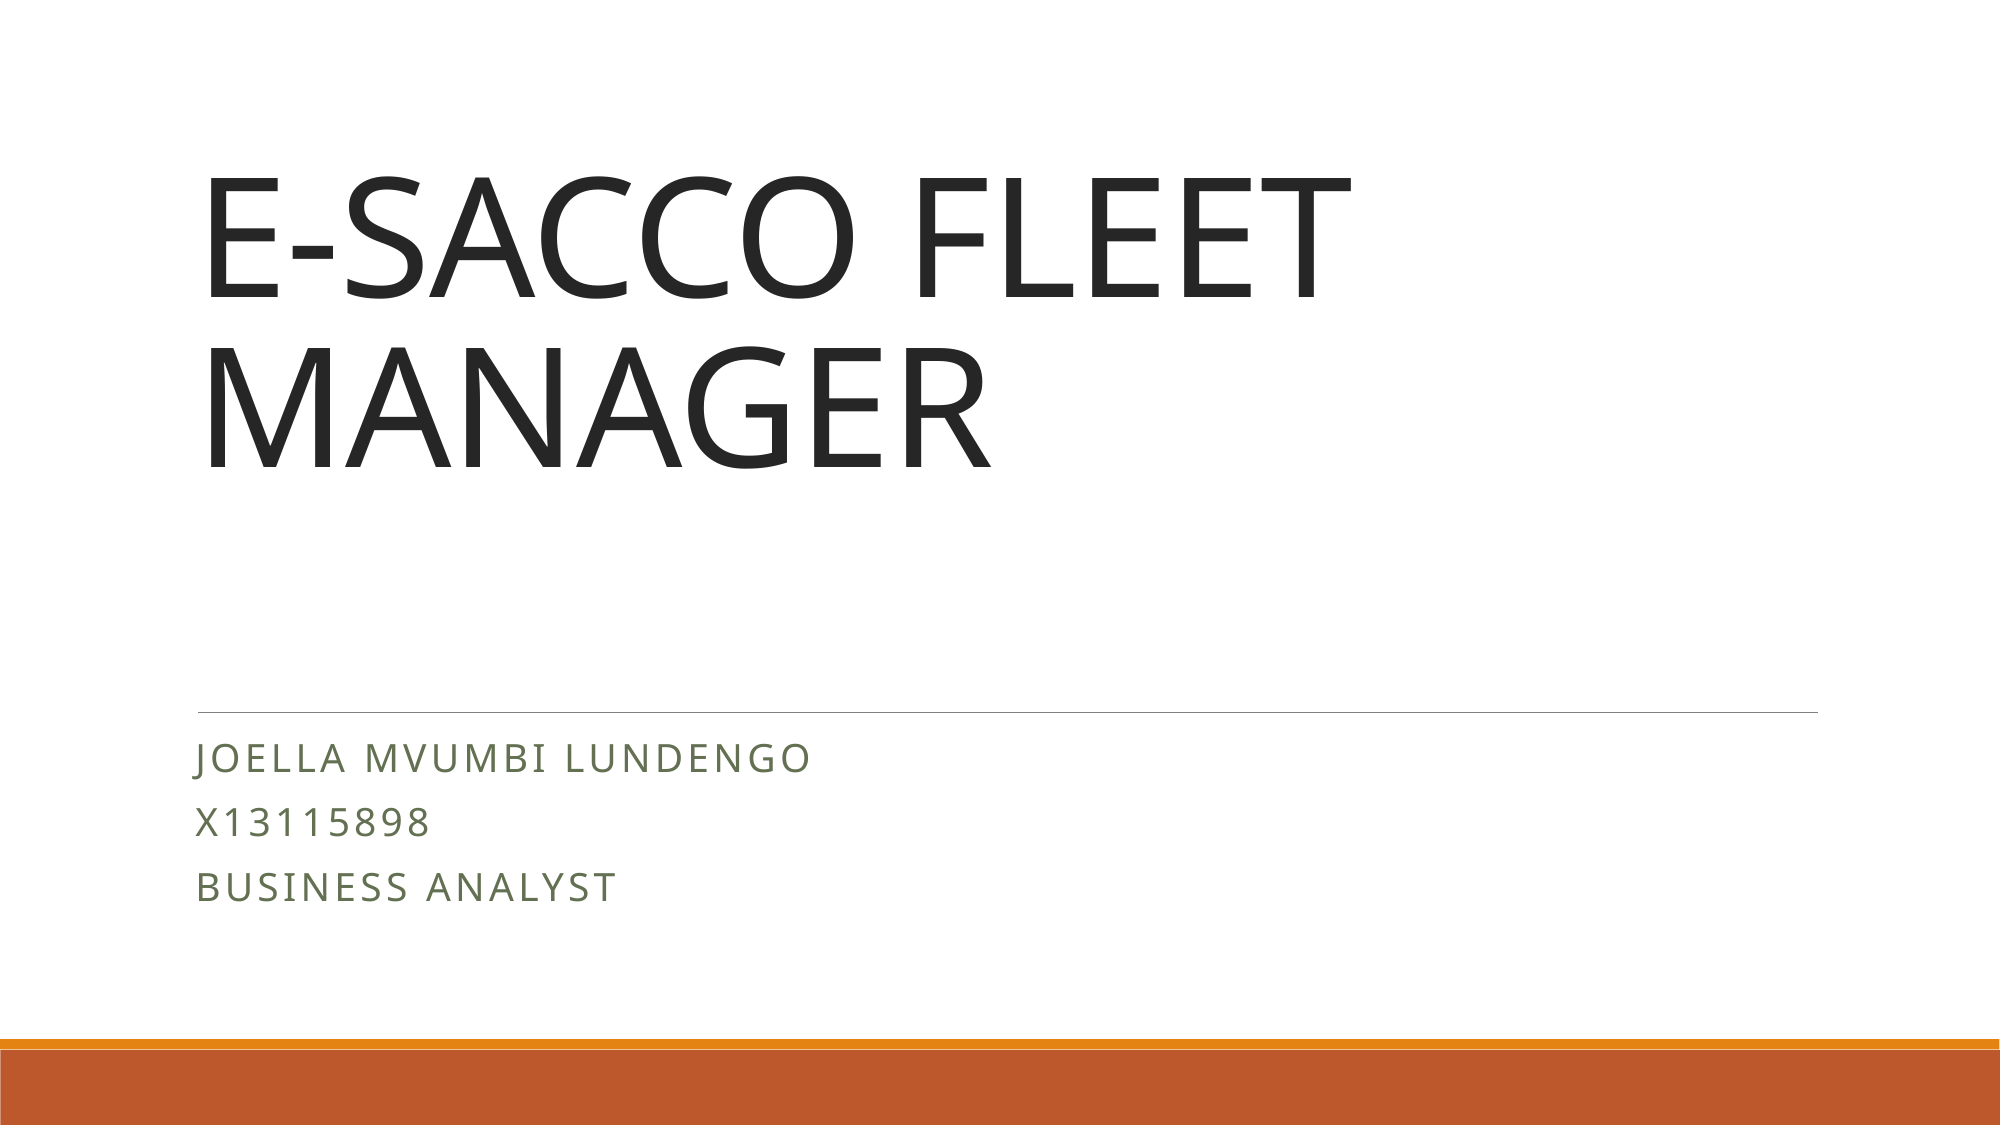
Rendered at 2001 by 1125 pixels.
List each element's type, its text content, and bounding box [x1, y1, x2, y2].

title E-SACCO FLEET MANAGER [180, 124, 1830, 710]
subtitle JOELLA MVUMBI LUNDENGO X13115898 BUSINESS ANALYST [180, 730, 1831, 919]
